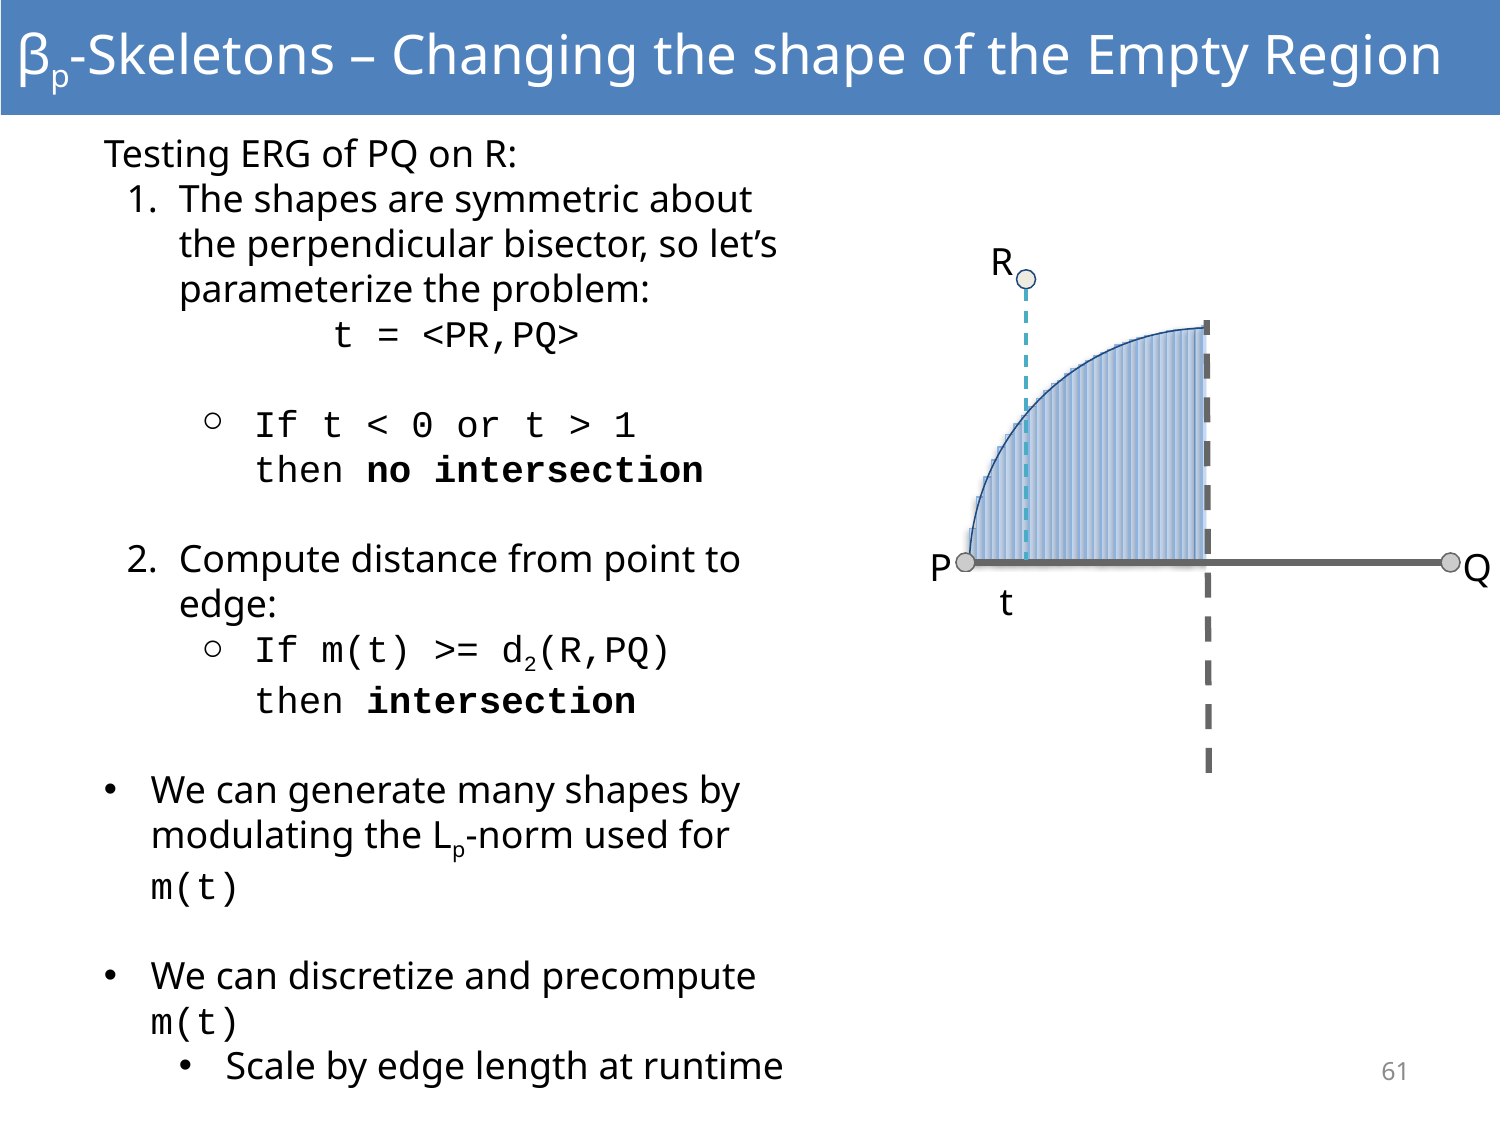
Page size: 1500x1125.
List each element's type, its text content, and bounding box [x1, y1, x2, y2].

text_box R [975, 222, 1017, 275]
text_box [982, 563, 1434, 778]
text_box [1017, 269, 1035, 275]
slide_number 61 [1074, 1042, 1425, 1103]
text_box [1210, 324, 1214, 562]
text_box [921, 277, 1461, 871]
text_box Testing ERG of PQ on R: The shapes are symmetric about the perpendicular bisector, so let’s parameterize the problem: t = <PR,PQ> If t < 0 or t > 1 then no intersection Compute distance from point to edge: If m(t) >= d2(R,PQ) then intersection We can generate many shapes by modulating the Lp-norm used for m(t) We can discretize and precompute m(t) Scale by edge length at runtime [88, 115, 823, 1043]
text_box [1202, 324, 1206, 562]
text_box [1206, 319, 1210, 774]
text_box βp-Skeletons – Changing the shape of the Empty Region [0, 0, 1500, 115]
text_box Q [1465, 529, 1490, 596]
